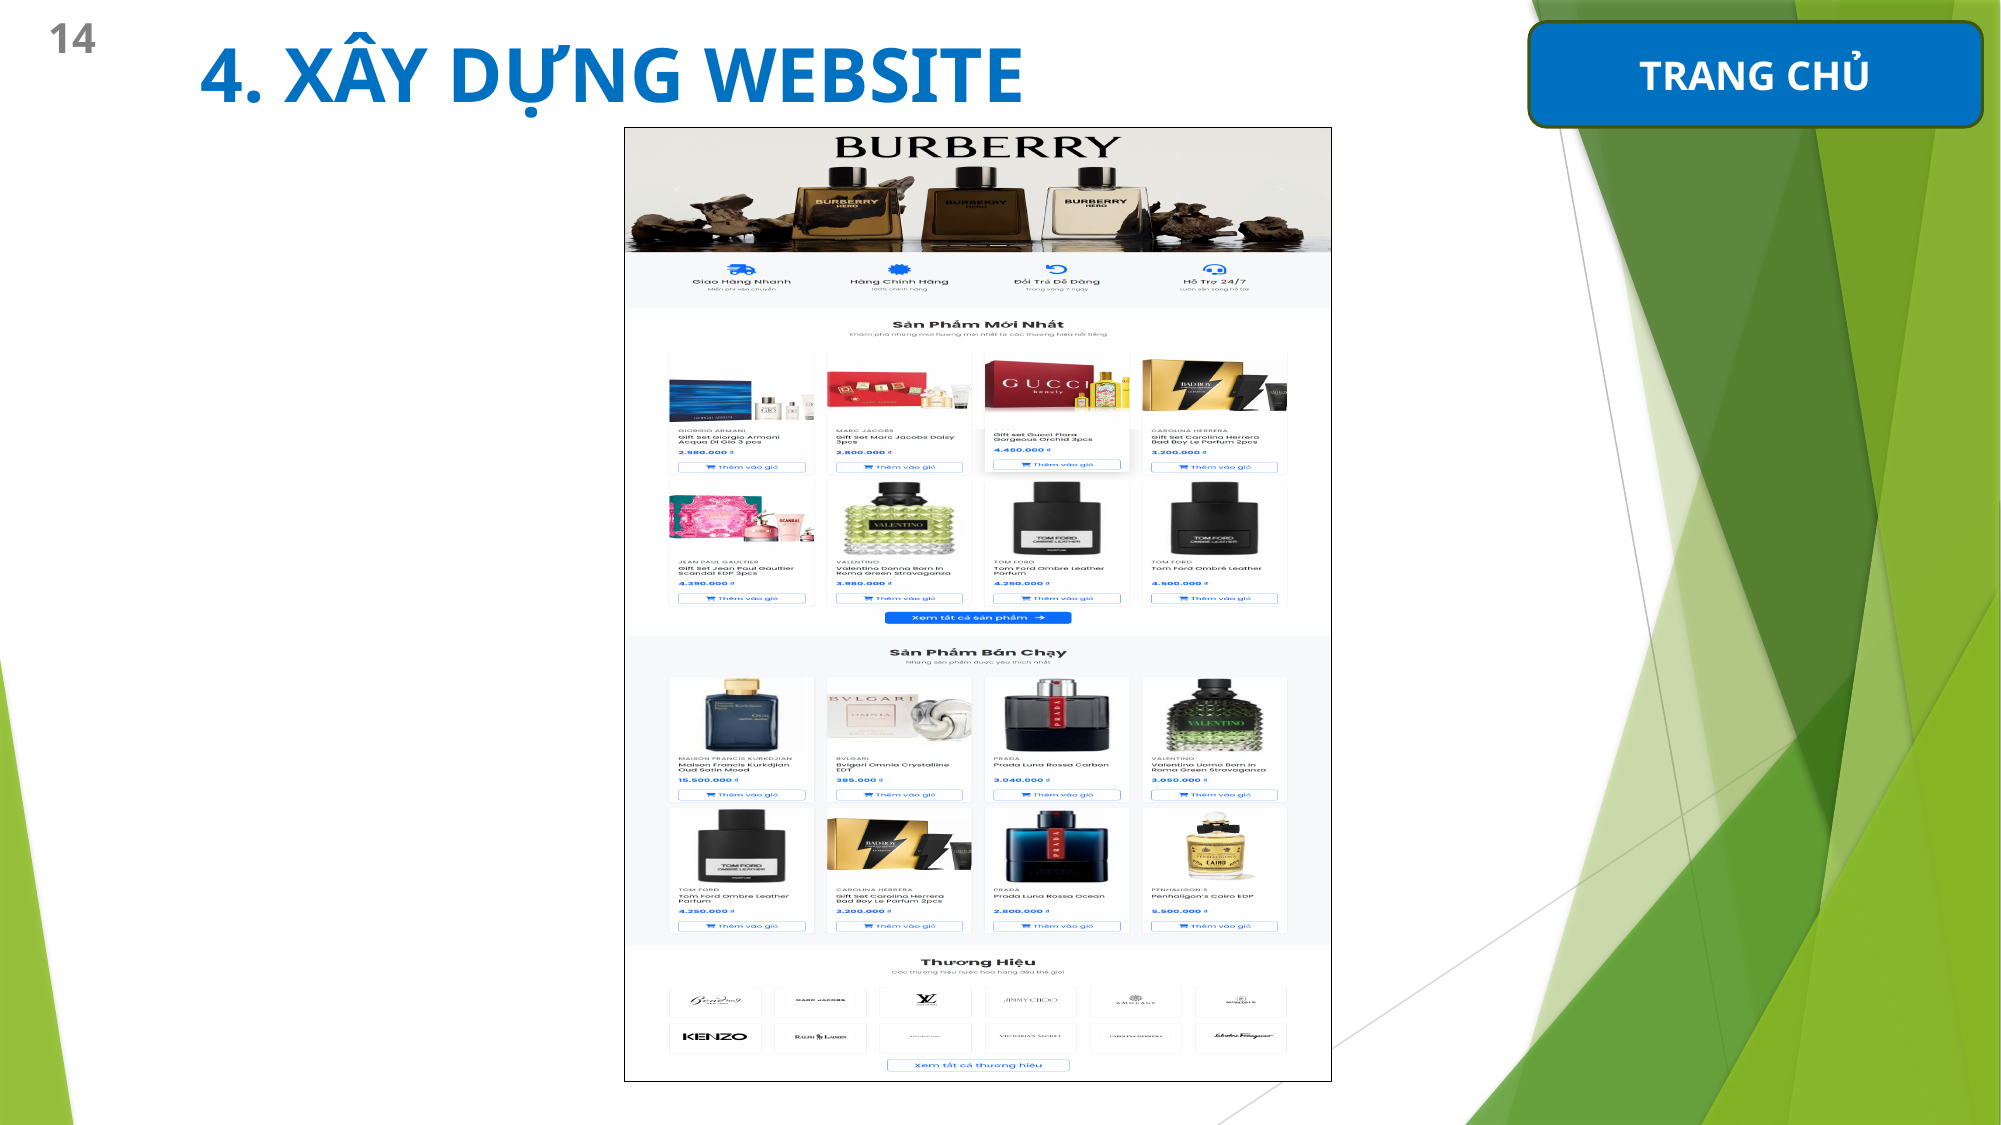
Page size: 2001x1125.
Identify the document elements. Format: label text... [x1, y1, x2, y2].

title 4. XÂY DỰNG WEBSITE [185, 19, 1426, 126]
slide_number 14 [17, 10, 112, 70]
text_box TRANG CHỦ [1527, 20, 1984, 129]
picture [623, 126, 1332, 1082]
